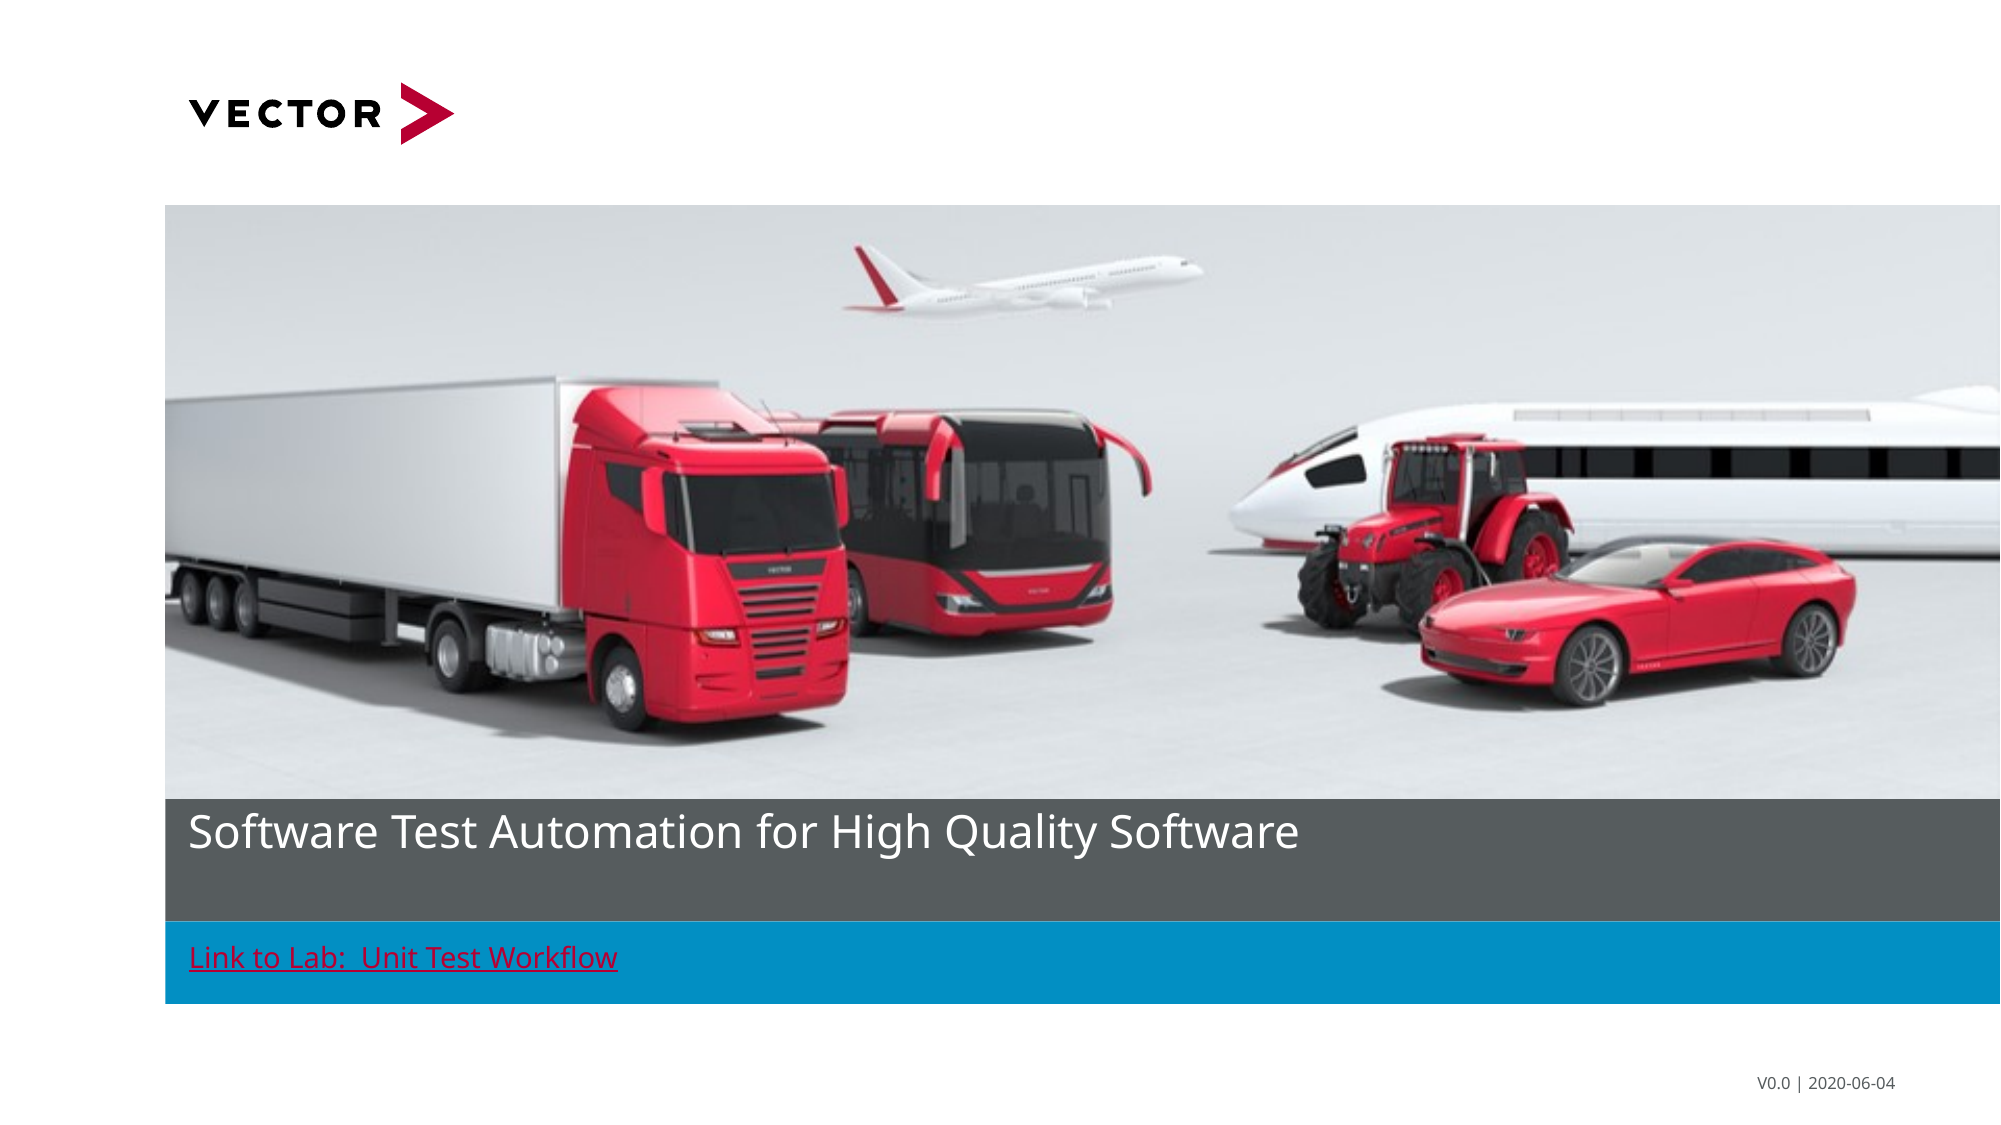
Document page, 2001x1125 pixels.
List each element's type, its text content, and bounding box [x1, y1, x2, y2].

list Link to Lab: Unit Test Workflow [165, 922, 2000, 1004]
title Software Test Automation for High Quality Software [165, 799, 2000, 922]
picture [165, 205, 2000, 799]
